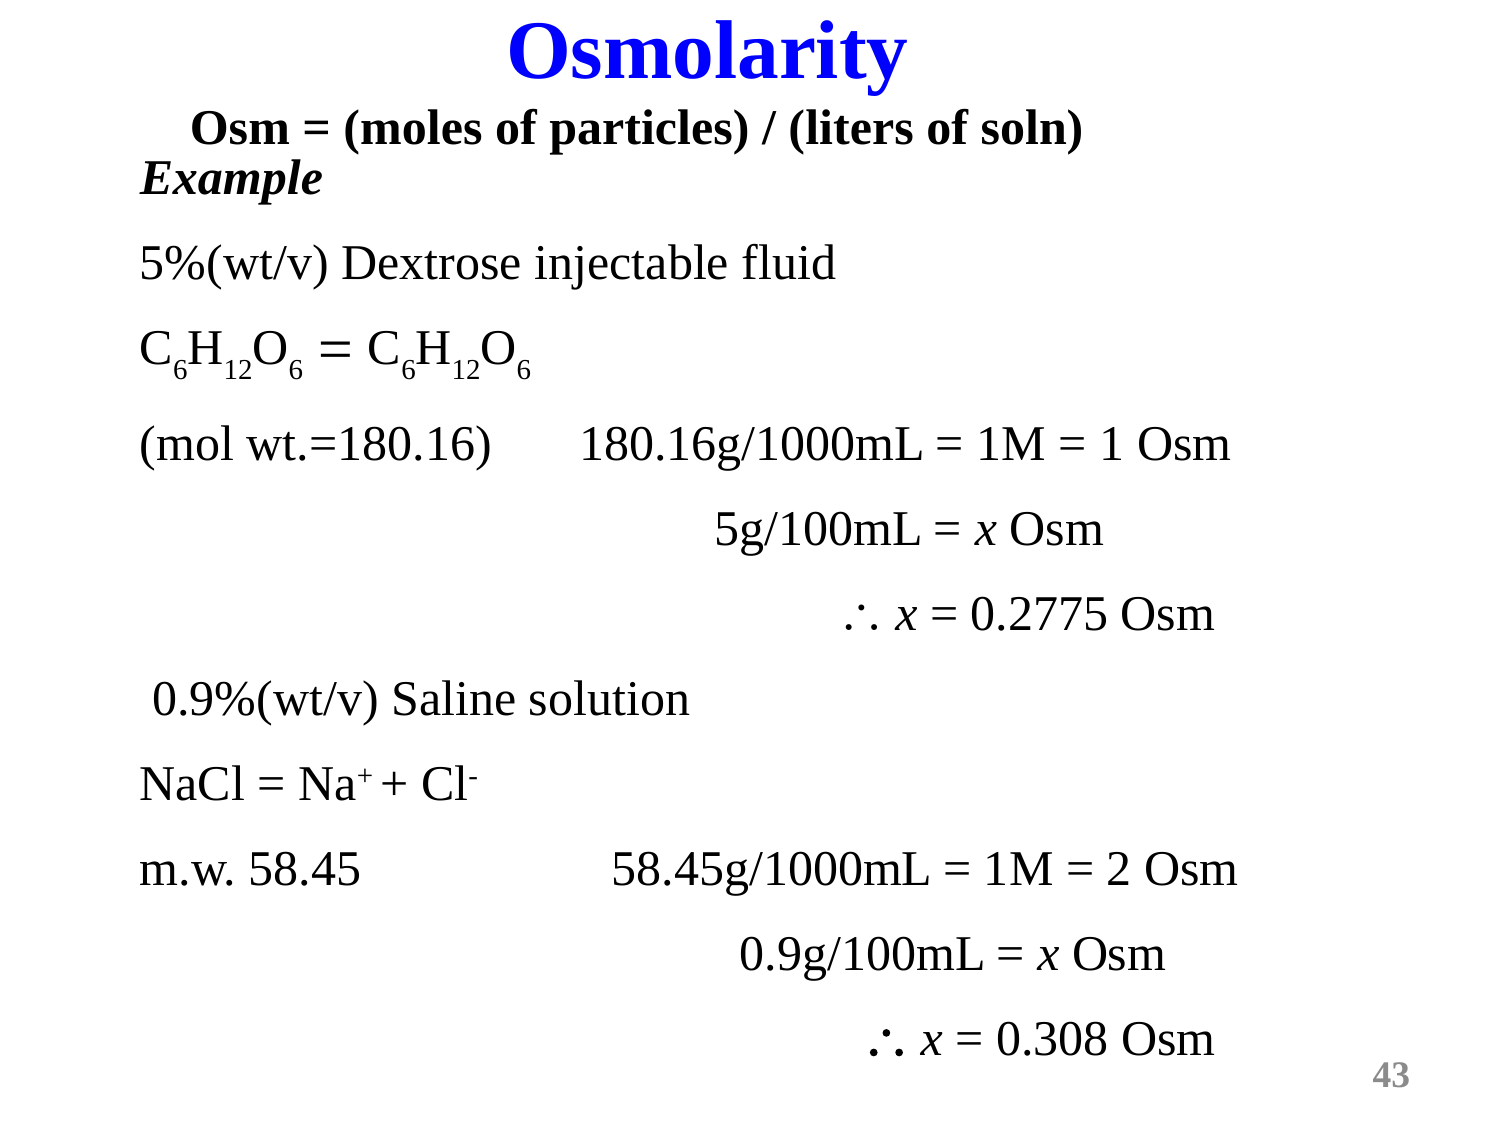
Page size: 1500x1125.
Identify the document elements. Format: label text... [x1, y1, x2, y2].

text_box Example 5%(wt/v) Dextrose injectable fluid C6H12O6  C6H12O6 (mol wt.=180.16) 180.16g/1000mL = 1M = 1 Osm 5g/100mL = x Osm  x = 0.2775 Osm 0.9%(wt/v) Saline solution NaCl = Na+ + Cl- m.w. 58.45 58.45g/1000mL = 1M = 2 Osm 0.9g/100mL = x Osm  x = 0.308 Osm [125, 137, 1375, 1073]
slide_number 43 [1074, 1042, 1425, 1103]
text_box Osmolarity Osm = (moles of particles) / (liters of soln) [112, 0, 1325, 163]
